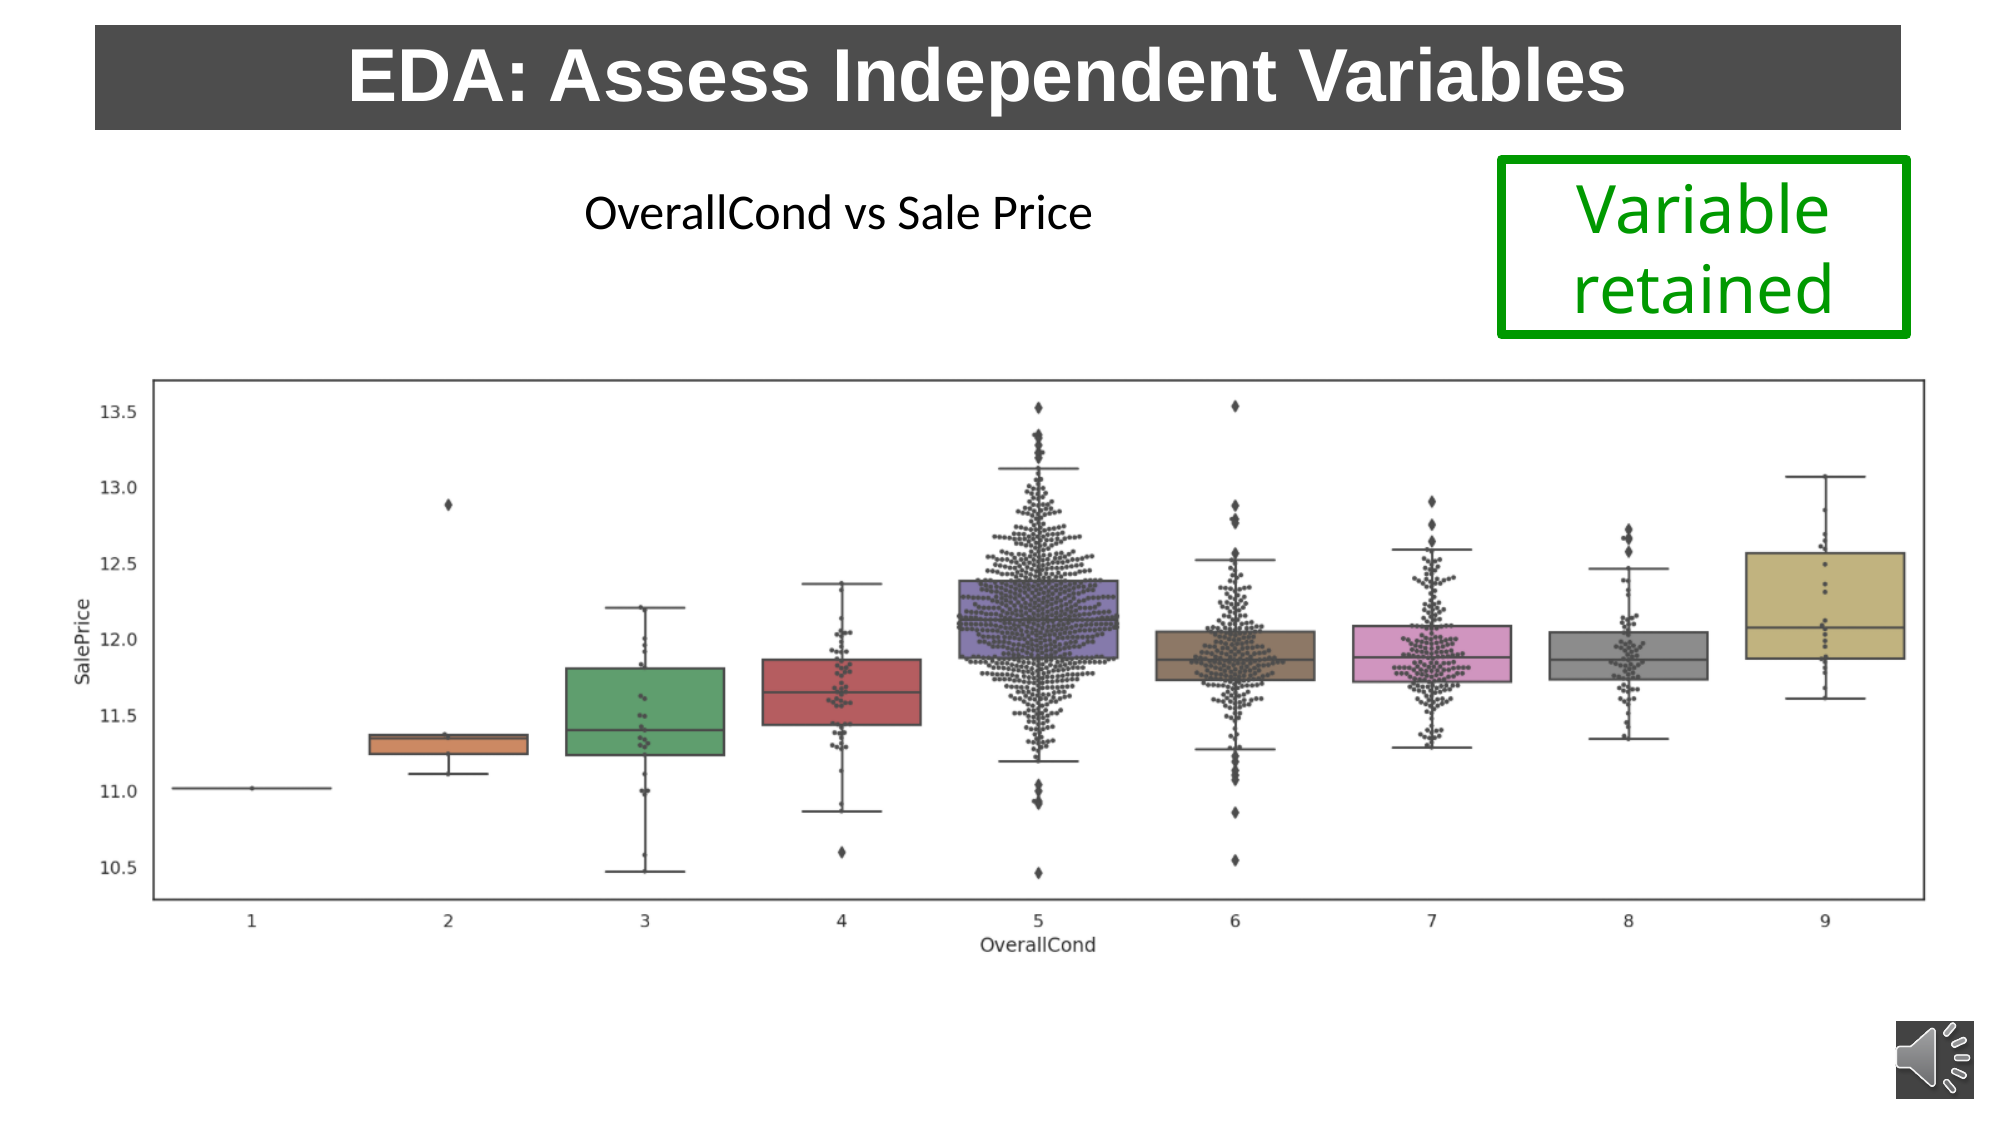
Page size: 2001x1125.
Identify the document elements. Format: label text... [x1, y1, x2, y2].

text_box Variable retained [1501, 159, 1907, 335]
picture [56, 368, 1944, 967]
text_box EDA: Assess Independent Variables [84, 15, 1912, 140]
text_box OverallCond vs Sale Price [569, 172, 1121, 248]
picture [1894, 1019, 1975, 1100]
